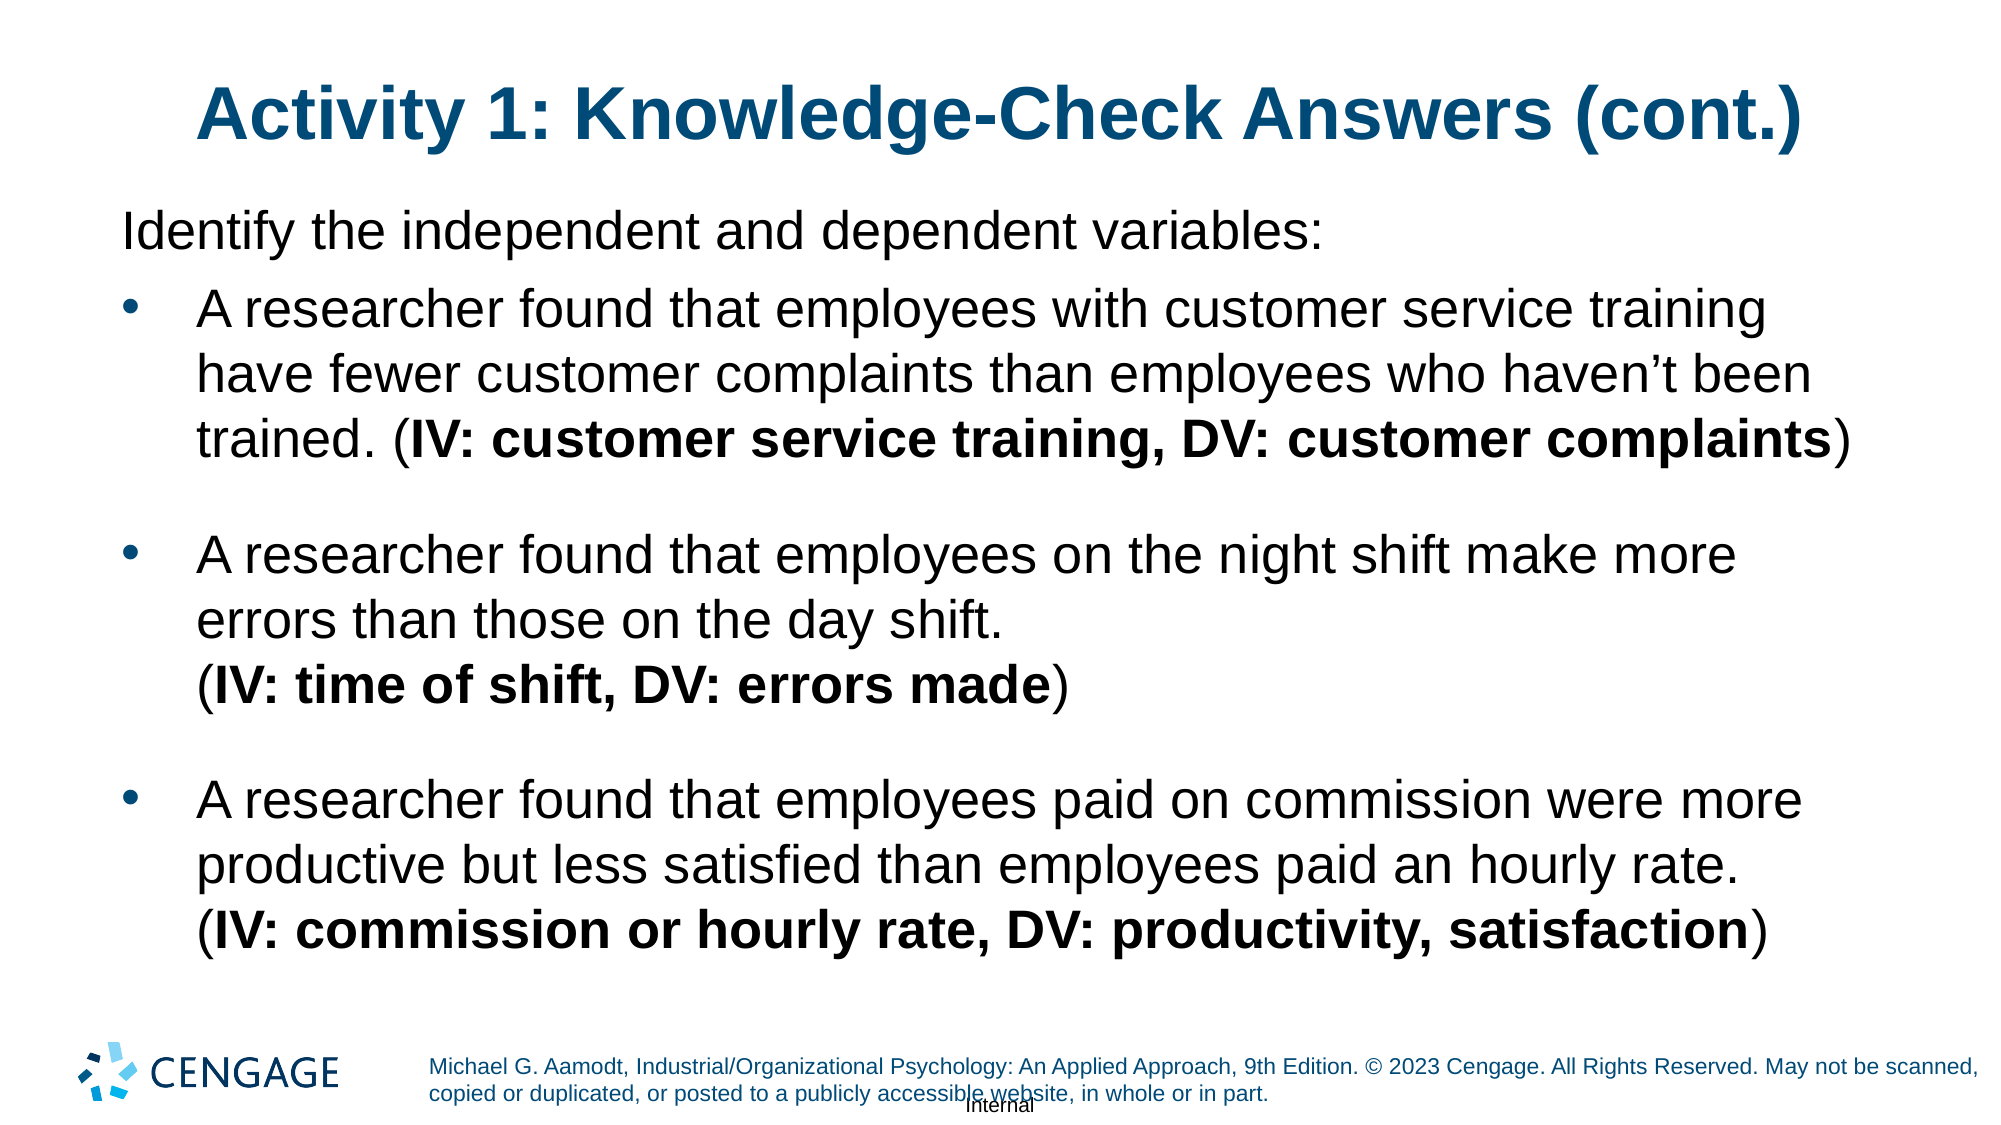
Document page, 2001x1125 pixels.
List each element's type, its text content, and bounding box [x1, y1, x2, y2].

picture [78, 1042, 338, 1101]
title Activity 1: Knowledge-Check Answers (cont.) [137, 34, 1863, 195]
list Identify the independent and dependent variables: A researcher found that employees with customer service training have fewer customer complaints than employees who haven’t been trained. (IV: customer service training, DV: customer complaints) A researcher found that employees on the night shift make more errors than those on the day shift. (IV: time of shift, DV: errors made) A researcher found that employees paid on commission were more productive but less satisfied than employees paid an hourly rate. (IV: commission or hourly rate, DV: productivity, satisfaction) [121, 195, 1879, 878]
